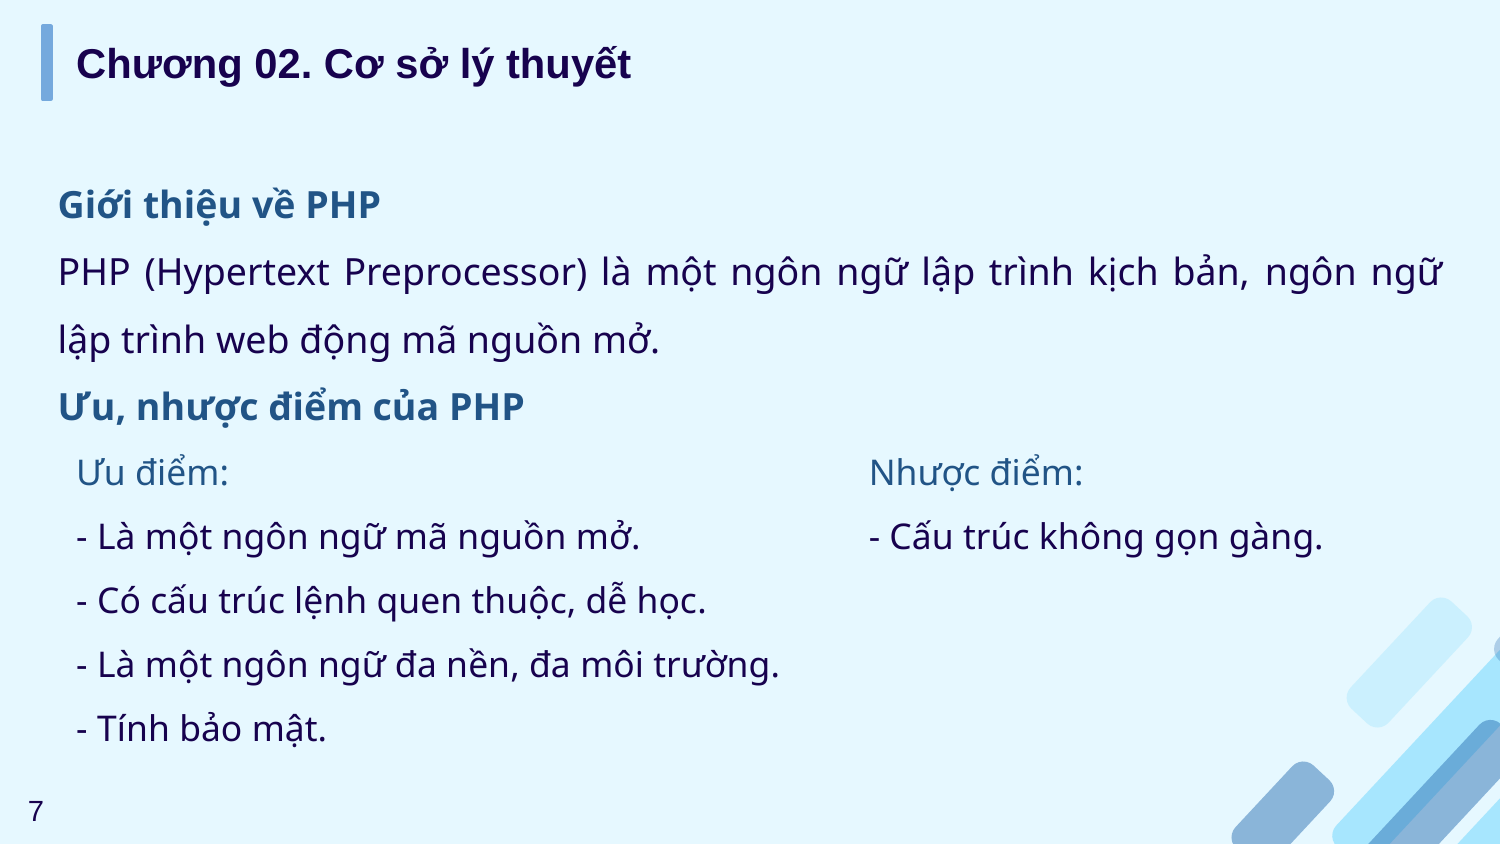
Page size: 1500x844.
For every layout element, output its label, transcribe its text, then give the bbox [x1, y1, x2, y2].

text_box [61, 421, 1391, 752]
text_box Giới thiệu về PHP PHP (Hypertext Preprocessor) là một ngôn ngữ lập trình kịch bản, ngôn ngữ lập trình web động mã nguồn mở. Ưu, nhược điểm của PHP [42, 151, 1457, 436]
text_box [41, 24, 53, 101]
text_box Chương 02. Cơ sở lý thuyết [61, 29, 1288, 95]
text_box 7 [13, 785, 102, 836]
